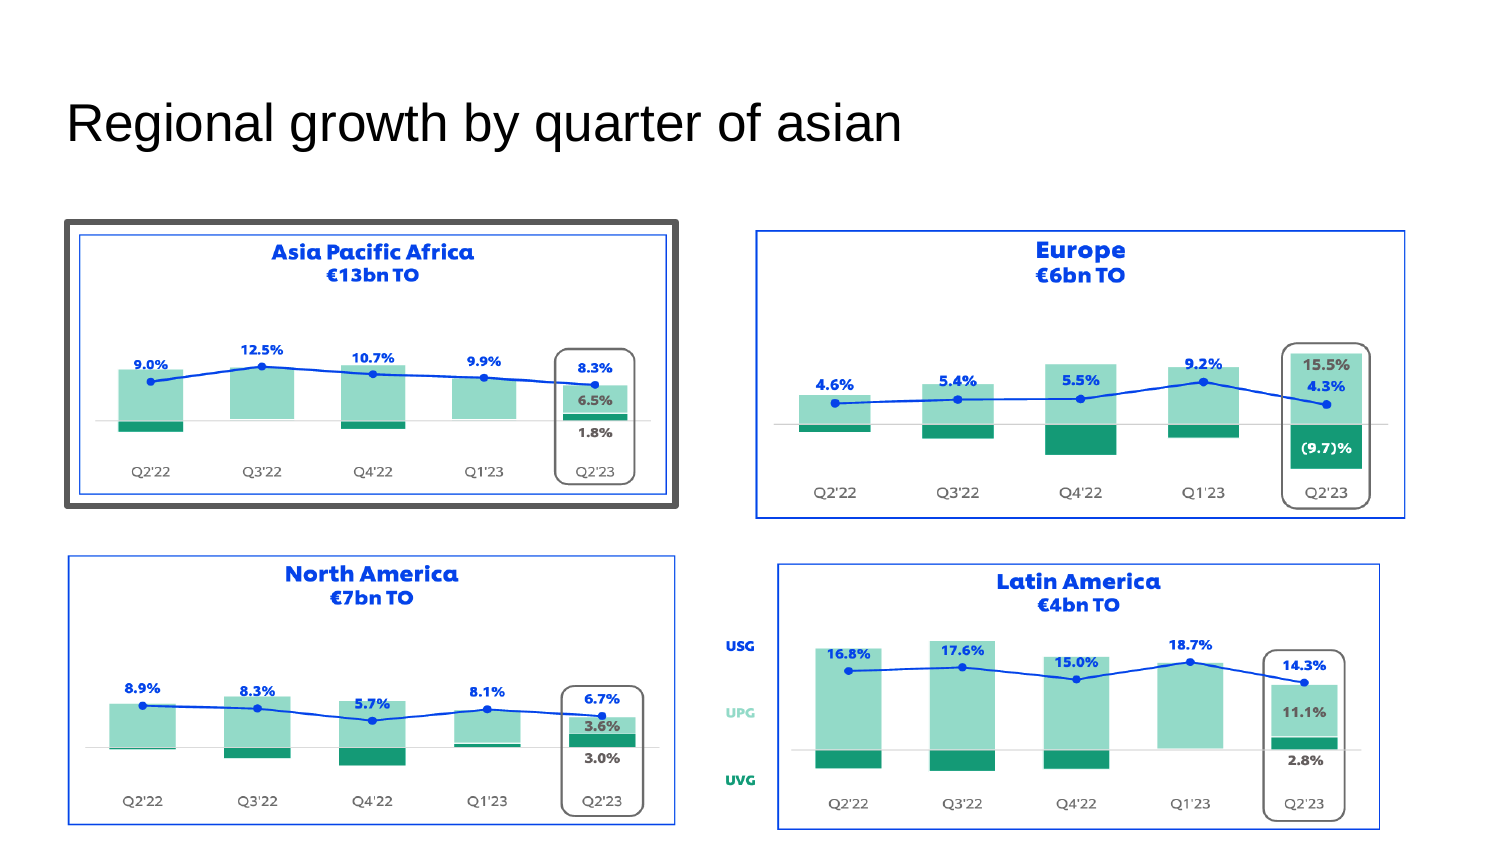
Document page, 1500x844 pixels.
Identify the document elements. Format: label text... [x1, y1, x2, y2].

title Regional growth by quarter of asian [51, 72, 1449, 167]
picture [749, 224, 1413, 529]
picture [69, 224, 673, 503]
picture [58, 549, 685, 828]
picture [721, 558, 1385, 838]
